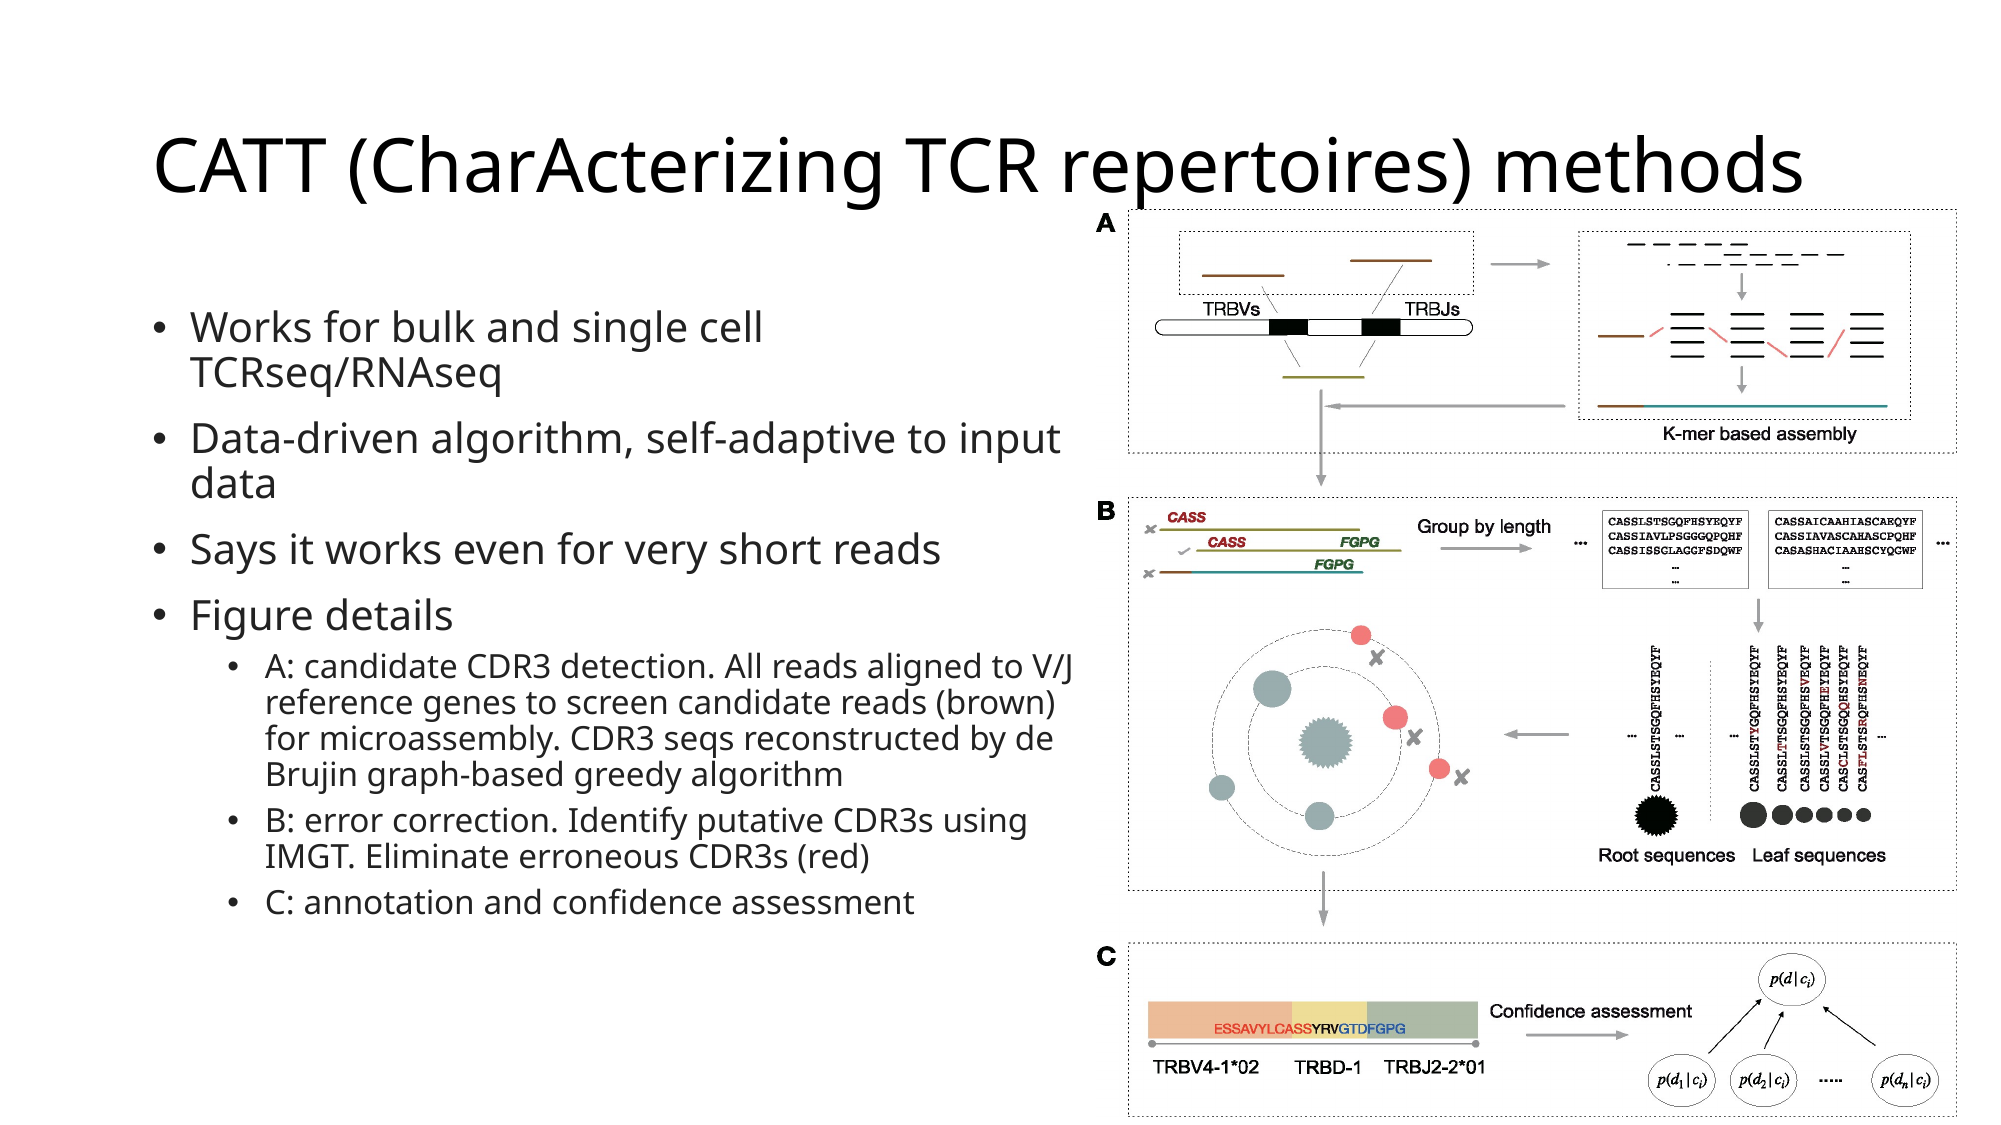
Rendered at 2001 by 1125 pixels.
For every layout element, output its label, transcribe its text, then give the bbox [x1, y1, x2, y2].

title CATT (CharActerizing TCR repertoires) methods [137, 59, 1863, 278]
picture [1096, 209, 1957, 1117]
text_box Works for bulk and single cell TCRseq/RNAseq Data-driven algorithm, self-adaptive to input data Says it works even for very short reads Figure details A: candidate CDR3 detection. All reads aligned to V/J reference genes to screen candidate reads (brown) for microassembly. CDR3 seqs reconstructed by de Brujin graph-based greedy algorithm B: error correction. Identify putative CDR3s using IMGT. Eliminate erroneous CDR3s (red) C: annotation and confidence assessment [137, 299, 1096, 1014]
